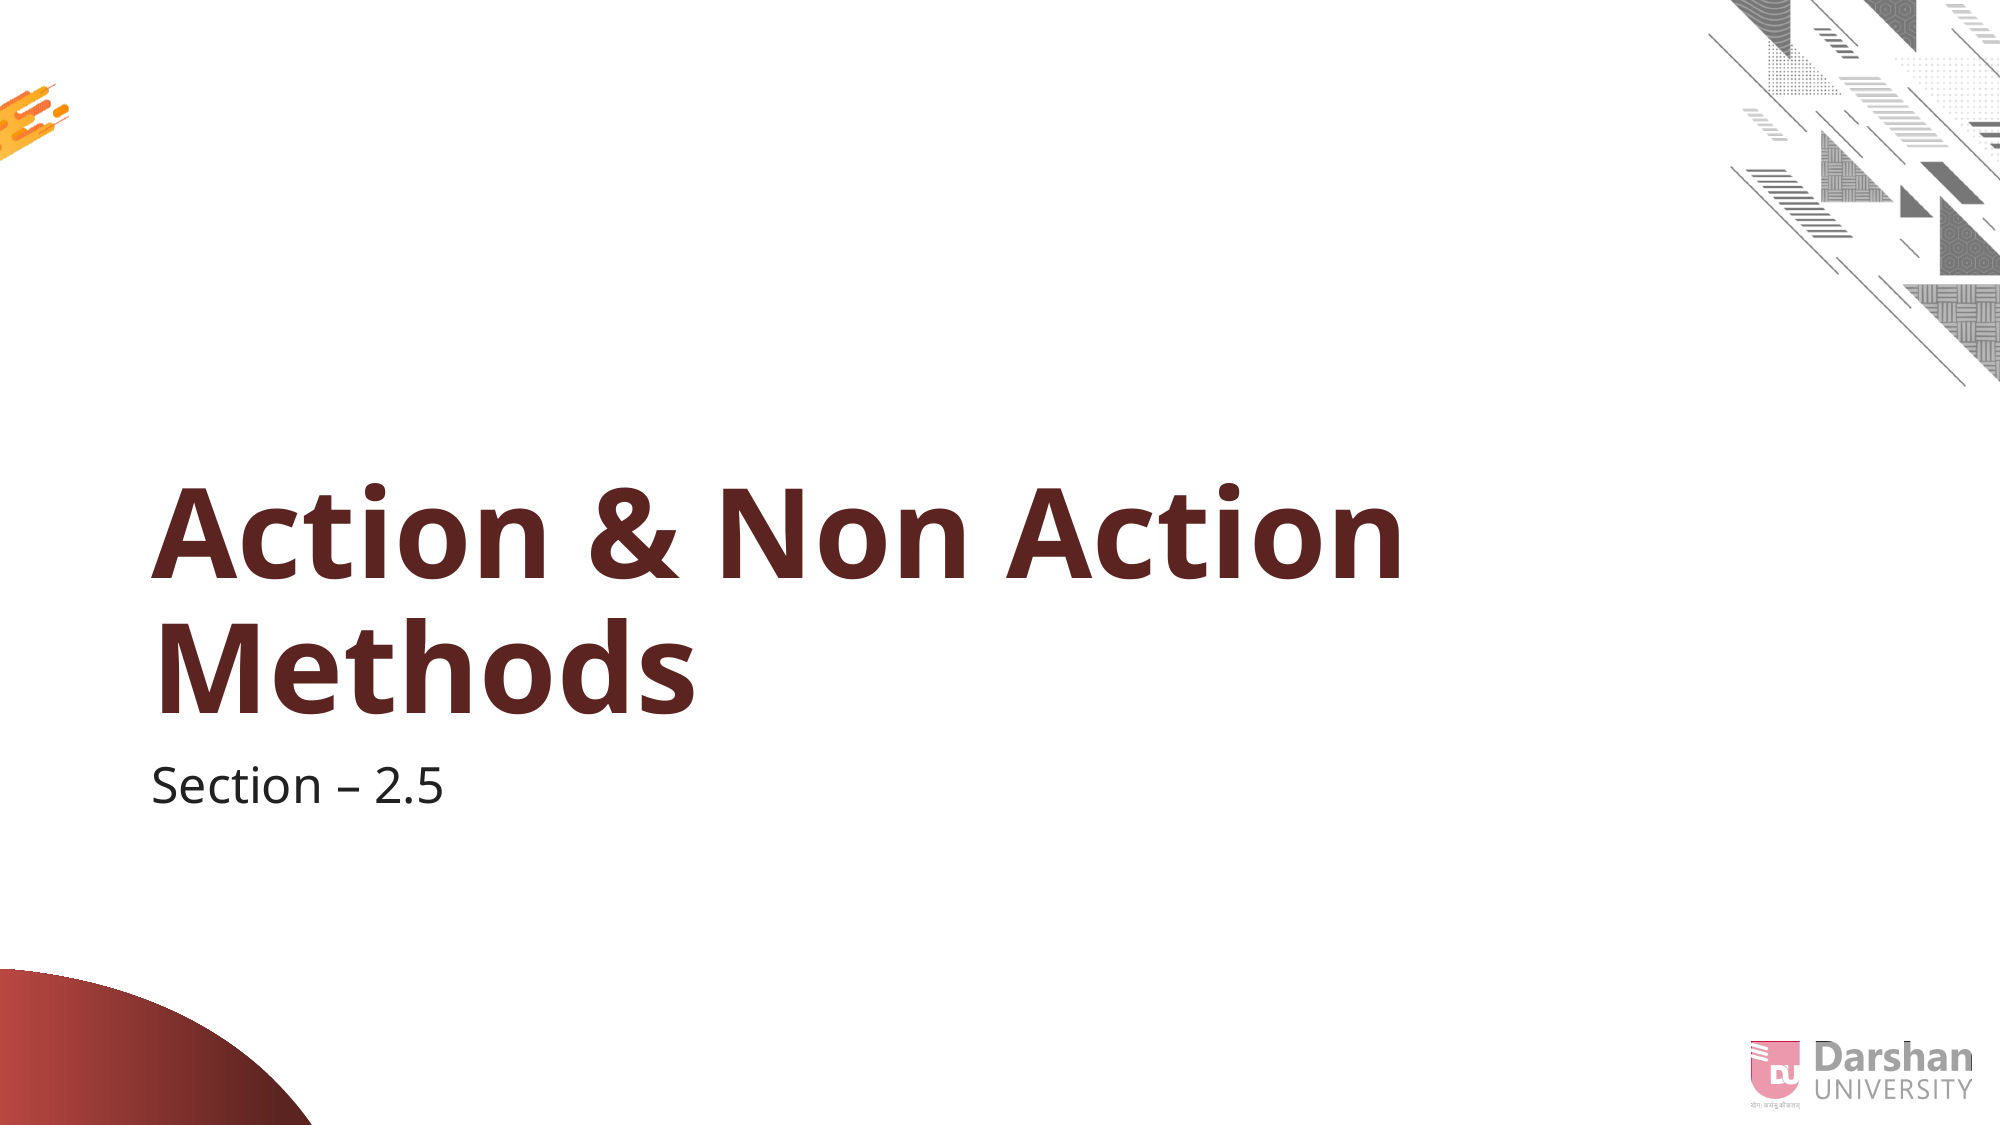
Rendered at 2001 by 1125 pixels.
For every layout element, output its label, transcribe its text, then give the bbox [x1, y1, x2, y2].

picture [0, 65, 90, 193]
list Section – 2.5 [136, 752, 1862, 999]
title Action & Non Action Methods [136, 280, 1862, 749]
